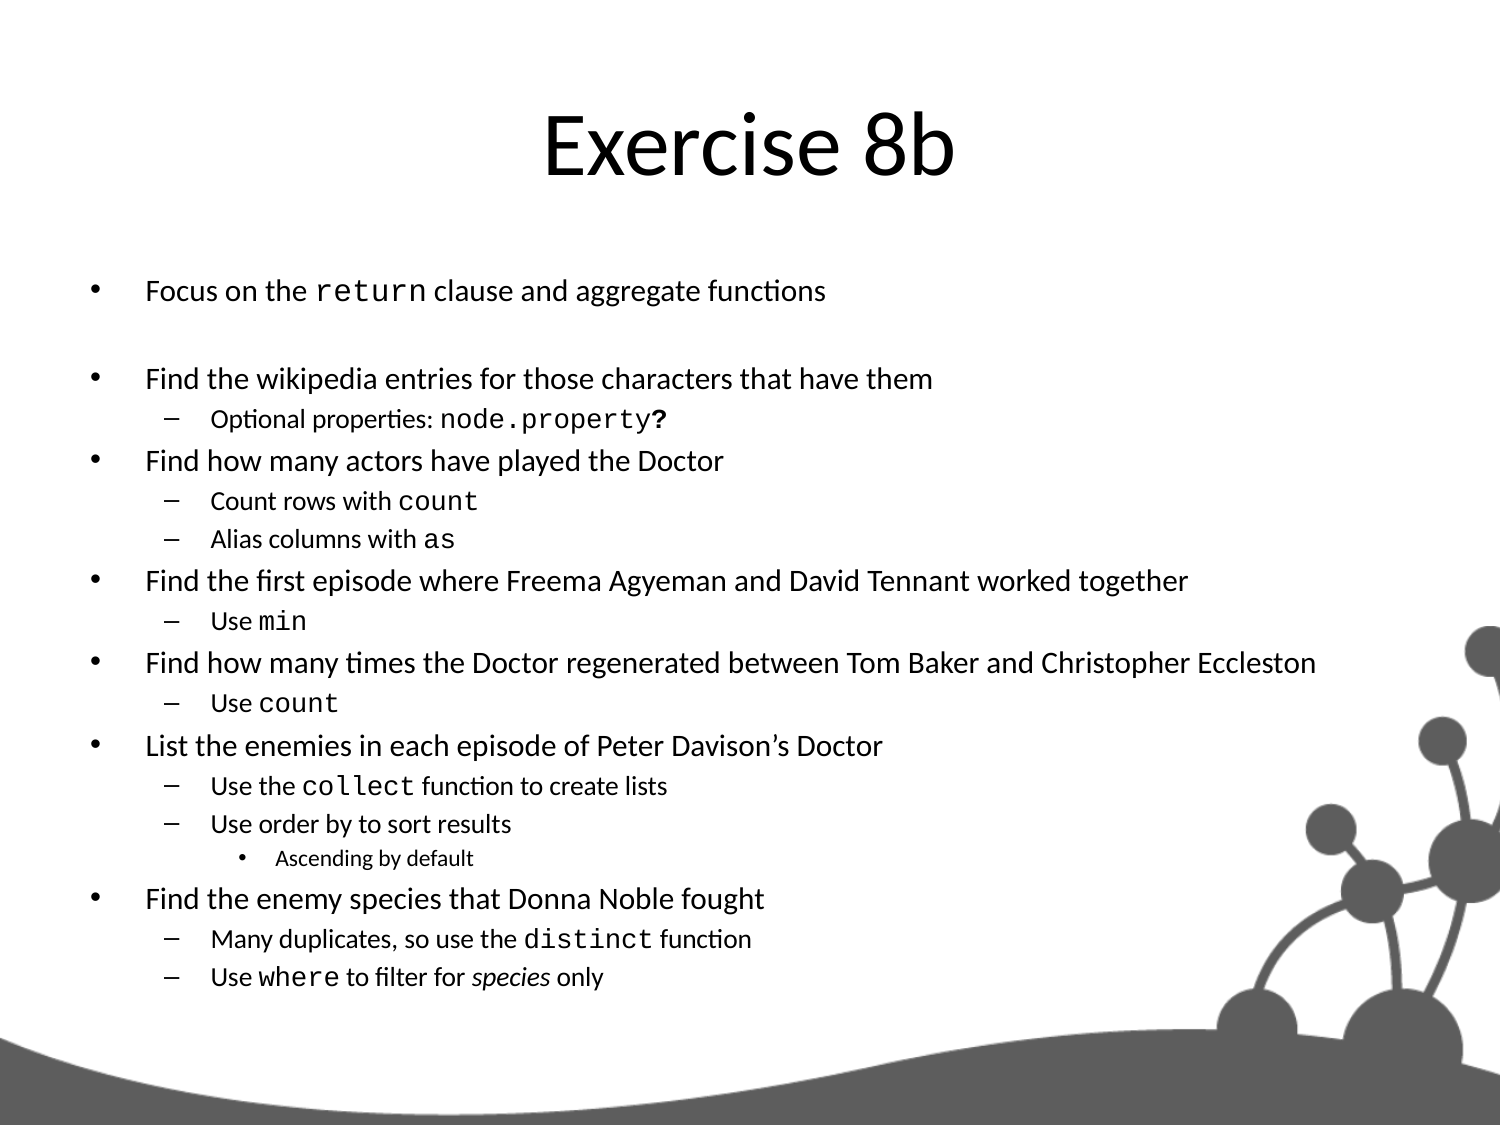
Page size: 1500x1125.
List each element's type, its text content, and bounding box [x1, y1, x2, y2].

list Focus on the return clause and aggregate functions Find the wikipedia entries for those characters that have them Optional properties: node.property? Find how many actors have played the Doctor Count rows with count Alias columns with as Find the first episode where Freema Agyeman and David Tennant worked together Use min Find how many times the Doctor regenerated between Tom Baker and Christopher Eccleston Use count List the enemies in each episode of Peter Davison’s Doctor Use the collect function to create lists Use order by to sort results Ascending by default Find the enemy species that Donna Noble fought Many duplicates, so use the distinct function Use where to filter for species only [75, 262, 1425, 1005]
title Exercise 8b [75, 45, 1425, 233]
